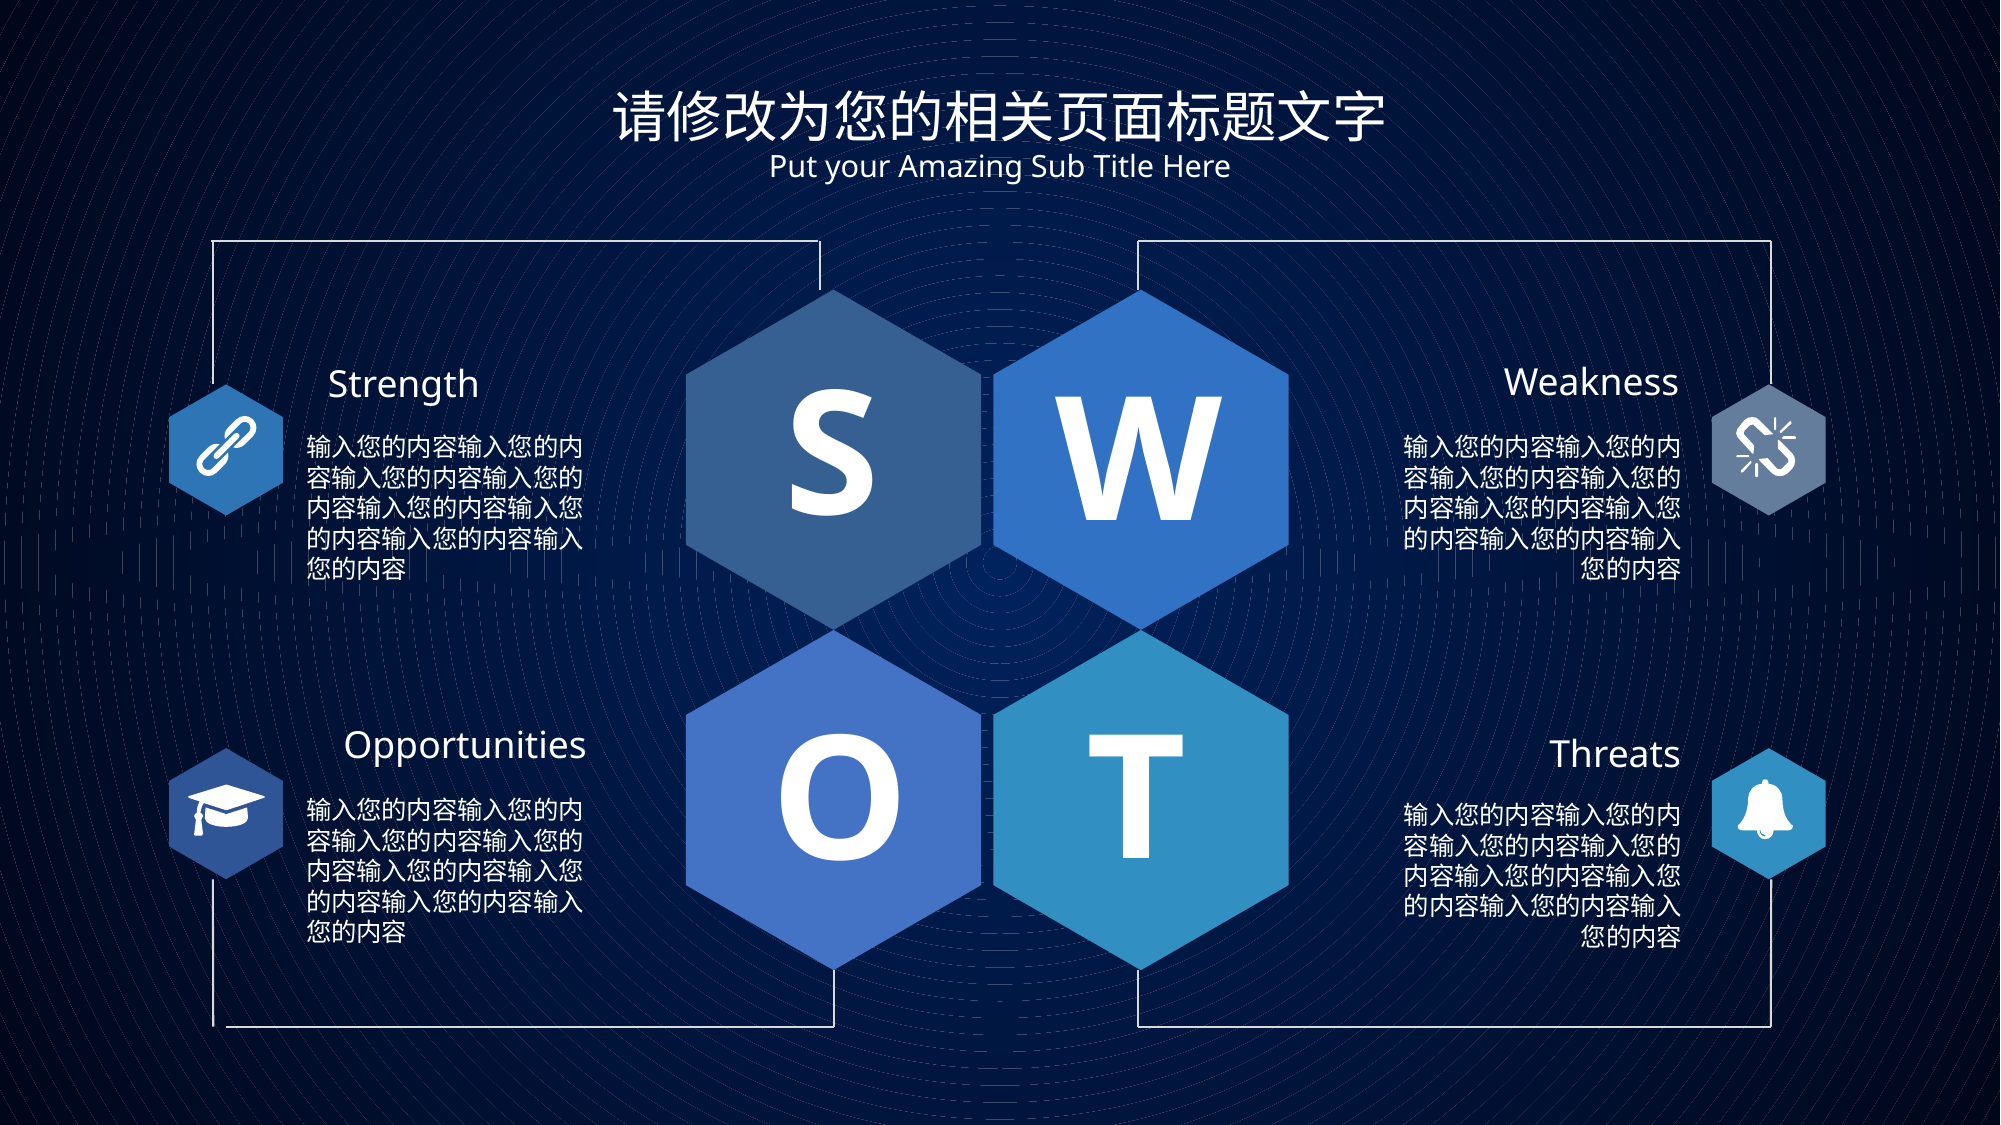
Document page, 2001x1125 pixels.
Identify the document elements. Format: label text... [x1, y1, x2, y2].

text_box Put your Amazing Sub Title Here [580, 147, 1420, 185]
text_box 请修改为您的相关页面标题文字 [409, 81, 1591, 149]
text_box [993, 629, 1289, 971]
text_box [169, 713, 834, 1027]
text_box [169, 240, 821, 593]
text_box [685, 289, 982, 629]
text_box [1138, 240, 1826, 593]
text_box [993, 289, 1289, 629]
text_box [685, 629, 982, 971]
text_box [1138, 722, 1826, 1027]
